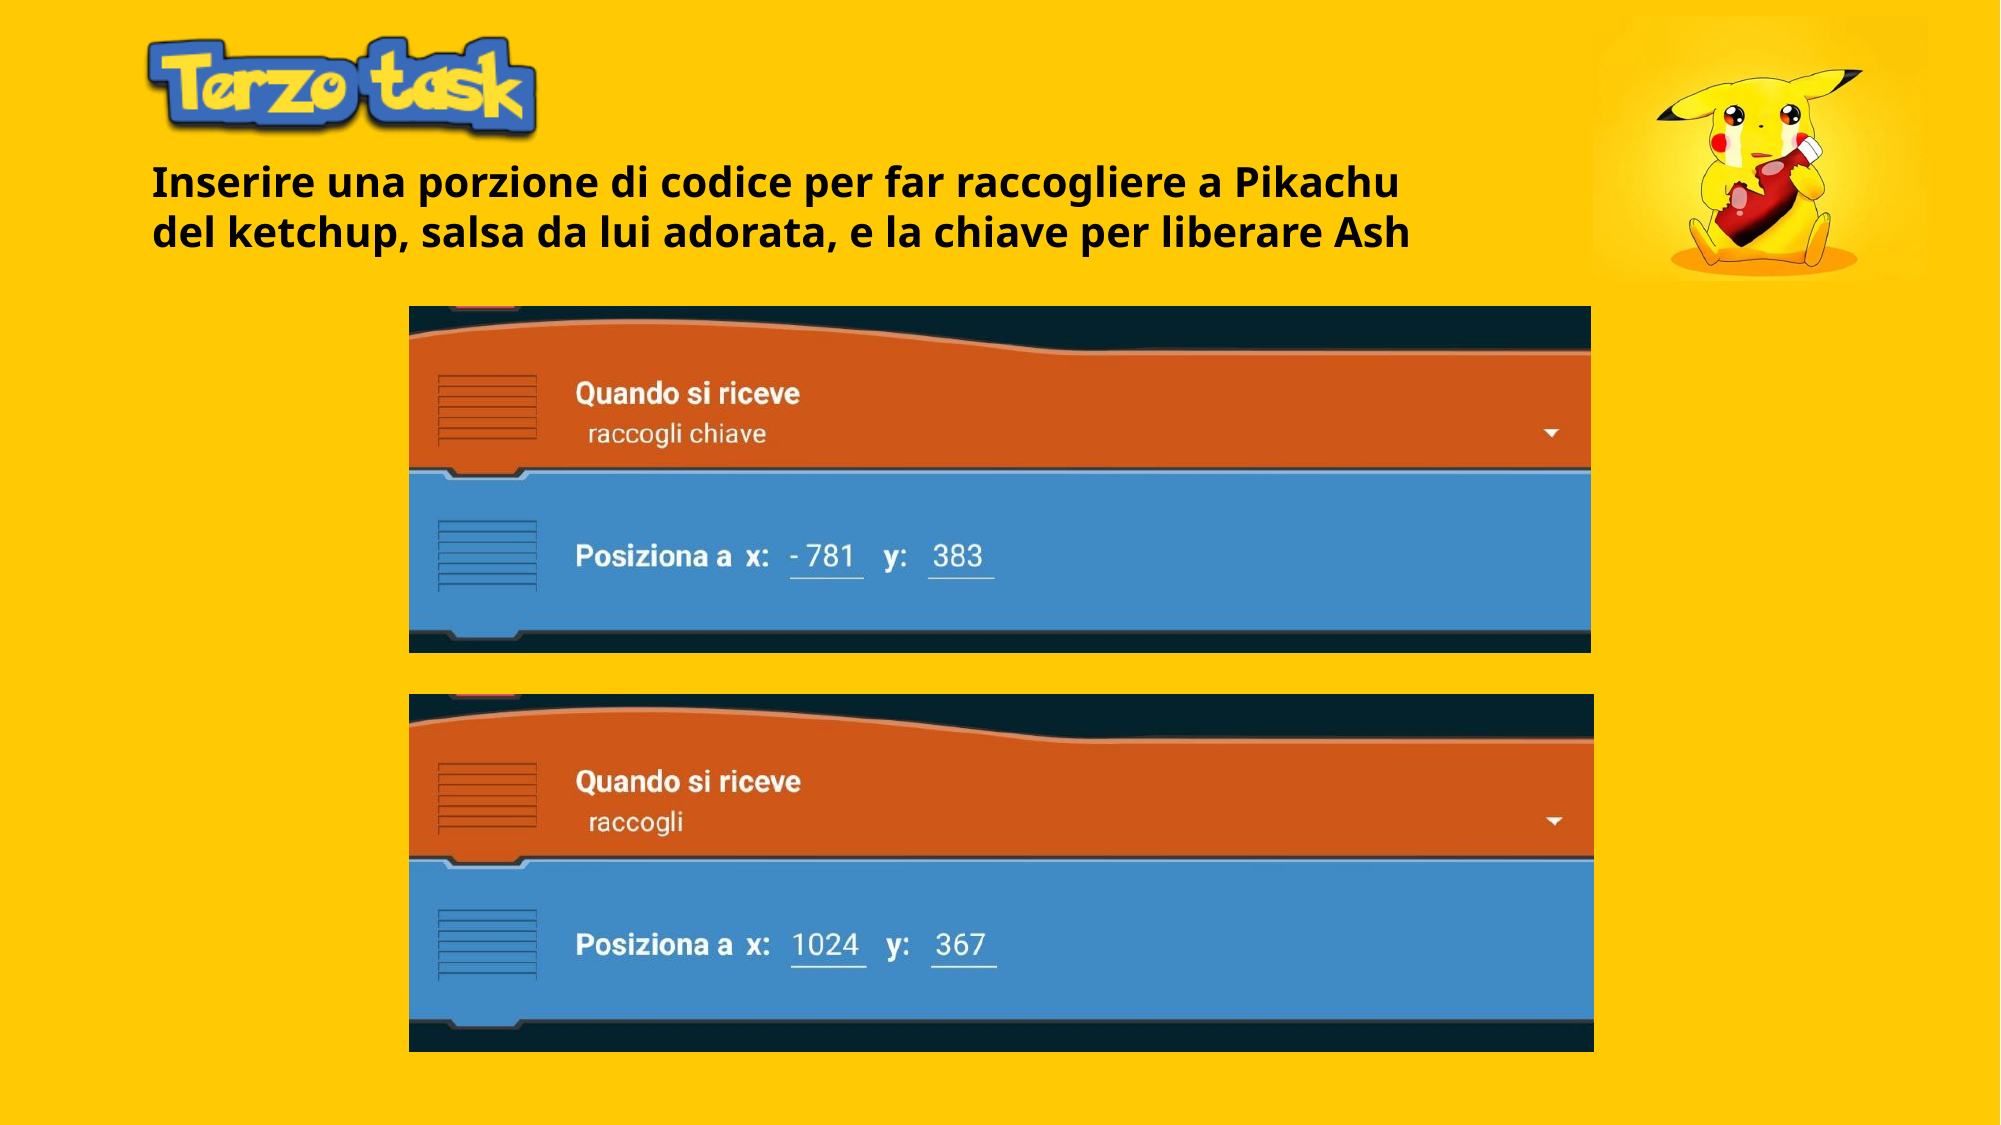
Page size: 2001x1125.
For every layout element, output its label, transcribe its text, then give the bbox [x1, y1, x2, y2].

text_box Inserire una porzione di codice per far raccogliere a Pikachu del ketchup, salsa da lui adorata, e la chiave per liberare Ash [137, 148, 1461, 264]
picture [409, 694, 1594, 1052]
picture [1593, 16, 1928, 281]
picture [409, 306, 1591, 654]
picture [137, 31, 546, 149]
